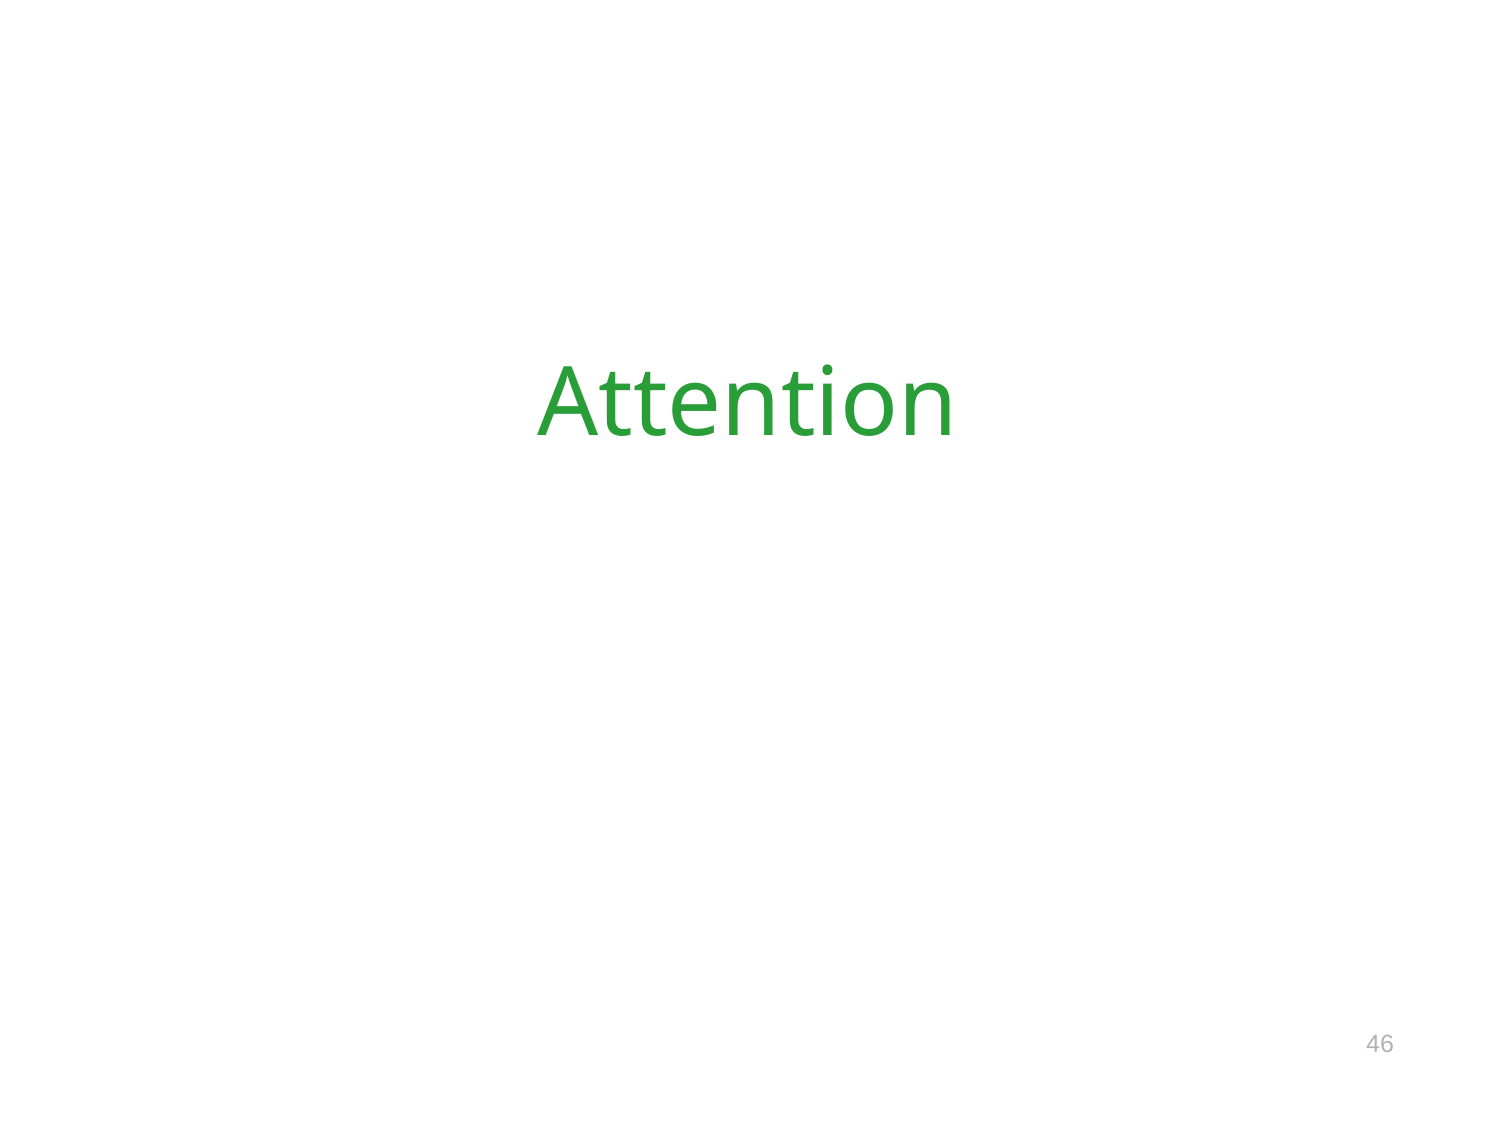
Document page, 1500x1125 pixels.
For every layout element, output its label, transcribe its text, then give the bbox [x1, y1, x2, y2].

title Attention [148, 92, 1348, 713]
footer 46 [934, 1012, 1410, 1073]
